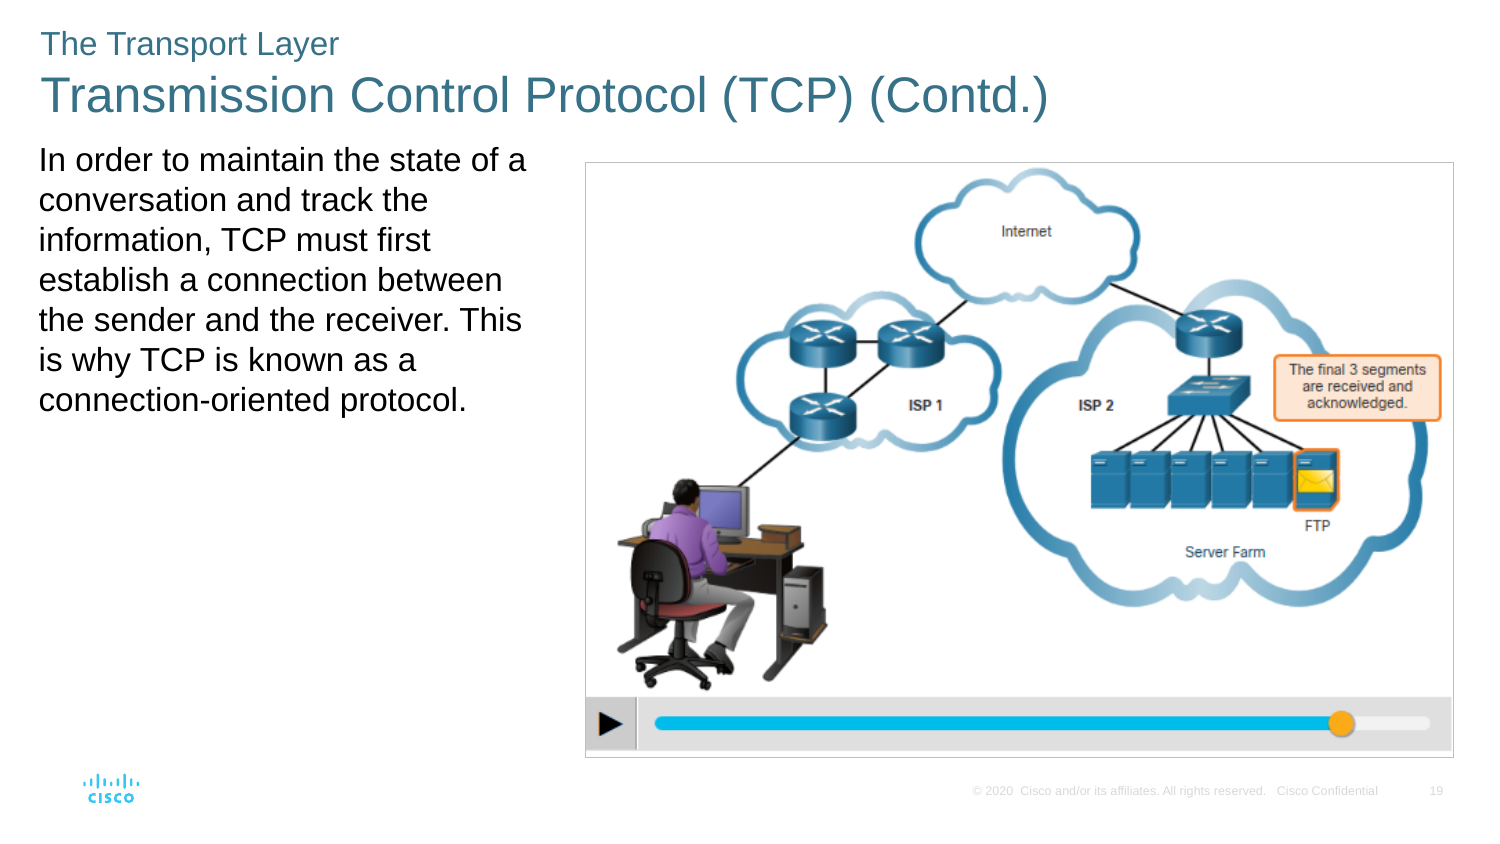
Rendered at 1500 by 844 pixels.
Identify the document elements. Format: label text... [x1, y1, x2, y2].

text_box The Transport Layer Transmission Control Protocol (TCP) (Contd.) [25, 10, 1479, 135]
list In order to maintain the state of a conversation and track the information, TCP must first establish a connection between the sender and the receiver. This is why TCP is known as a connection-oriented protocol. [23, 131, 561, 790]
picture [585, 162, 1454, 759]
